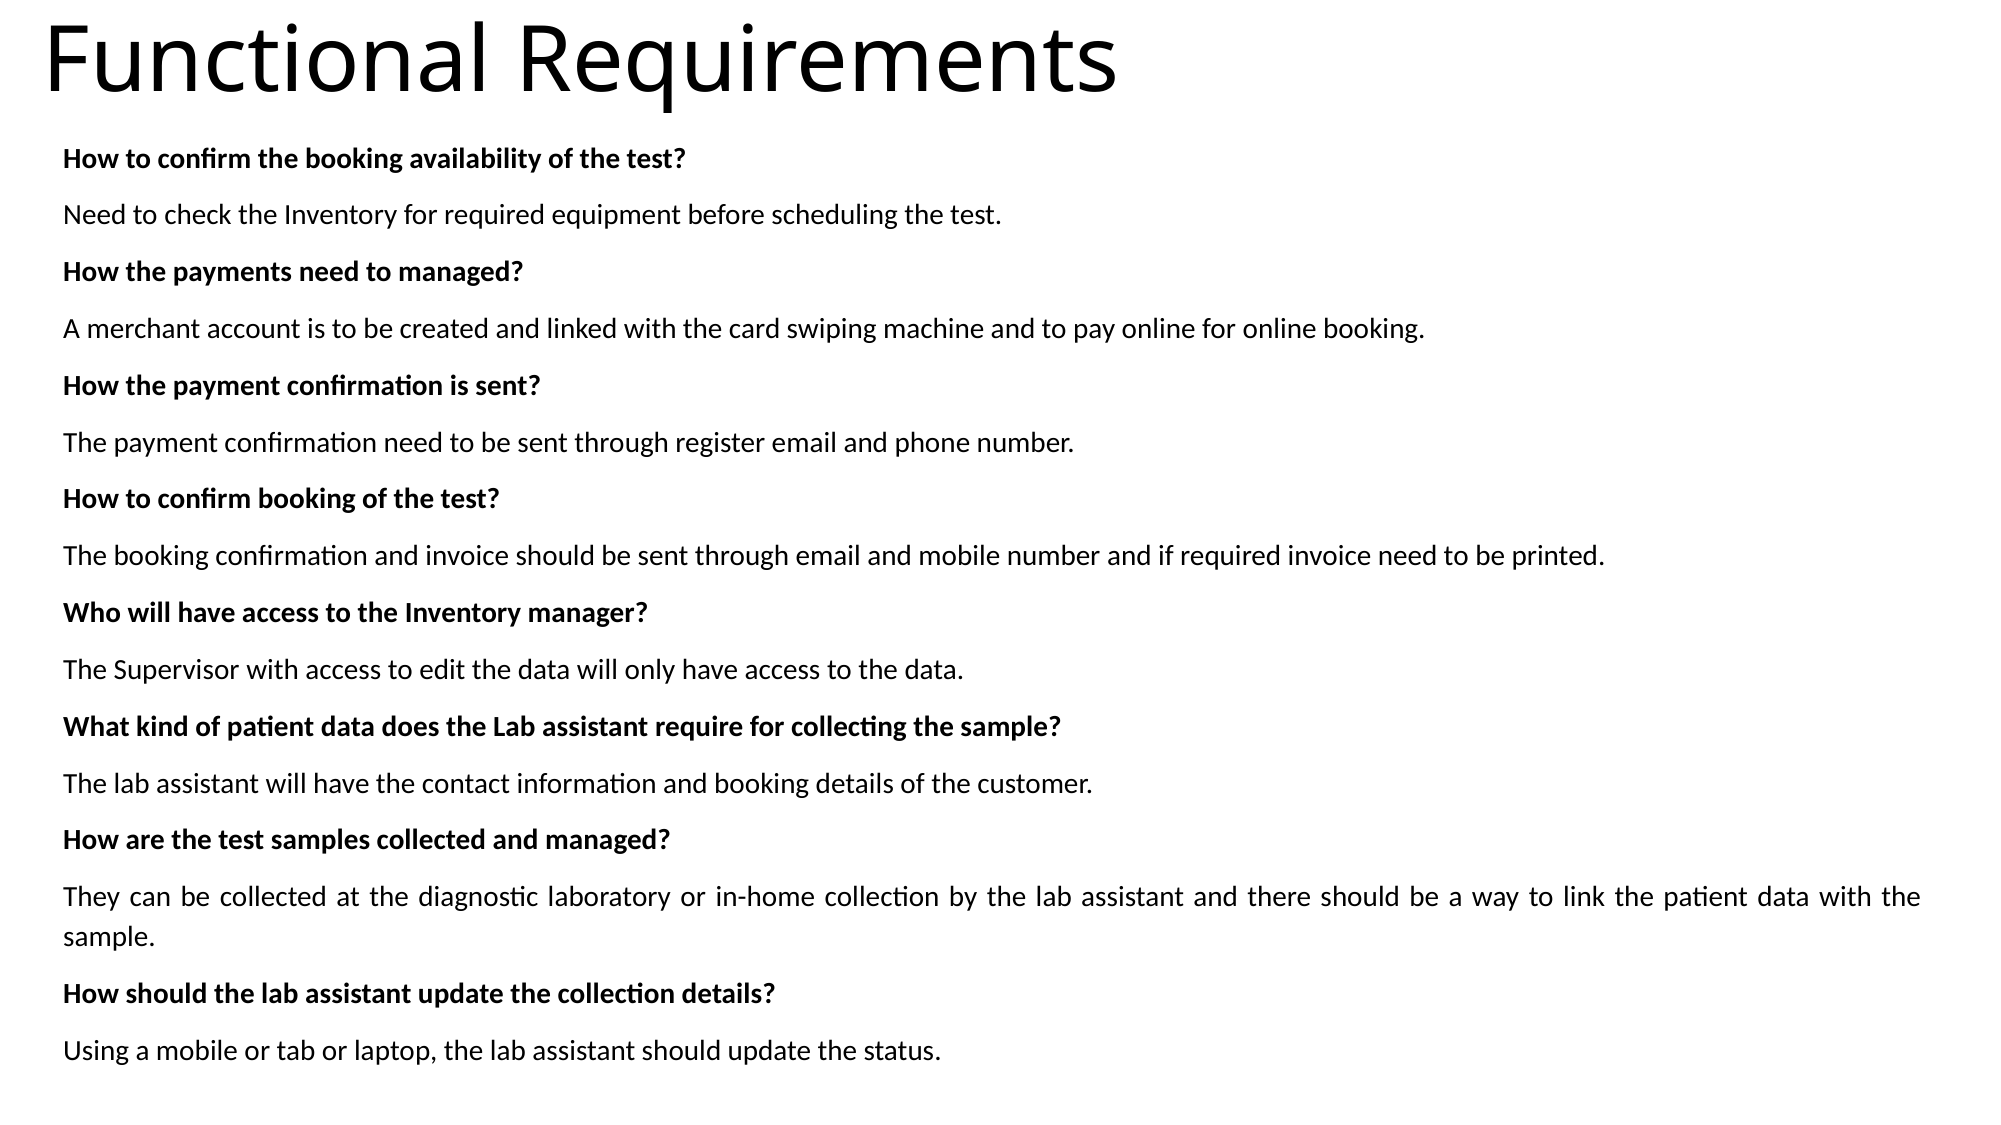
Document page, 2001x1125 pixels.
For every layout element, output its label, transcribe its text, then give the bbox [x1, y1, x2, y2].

text_box How to confirm the booking availability of the test? Need to check the Inventory for required equipment before scheduling the test. How the payments need to managed? A merchant account is to be created and linked with the card swiping machine and to pay online for online booking. How the payment confirmation is sent? The payment confirmation need to be sent through register email and phone number. How to confirm booking of the test? The booking confirmation and invoice should be sent through email and mobile number and if required invoice need to be printed. Who will have access to the Inventory manager? The Supervisor with access to edit the data will only have access to the data. What kind of patient data does the Lab assistant require for collecting the sample? The lab assistant will have the contact information and booking details of the customer. How are the test samples collected and managed? They can be collected at the diagnostic laboratory or in-home collection by the lab assistant and there should be a way to link the patient data with the sample. How should the lab assistant update the collection details? Using a mobile or tab or laptop, the lab assistant should update the status. [48, 126, 1938, 1125]
title Functional Requirements [27, 0, 1753, 171]
